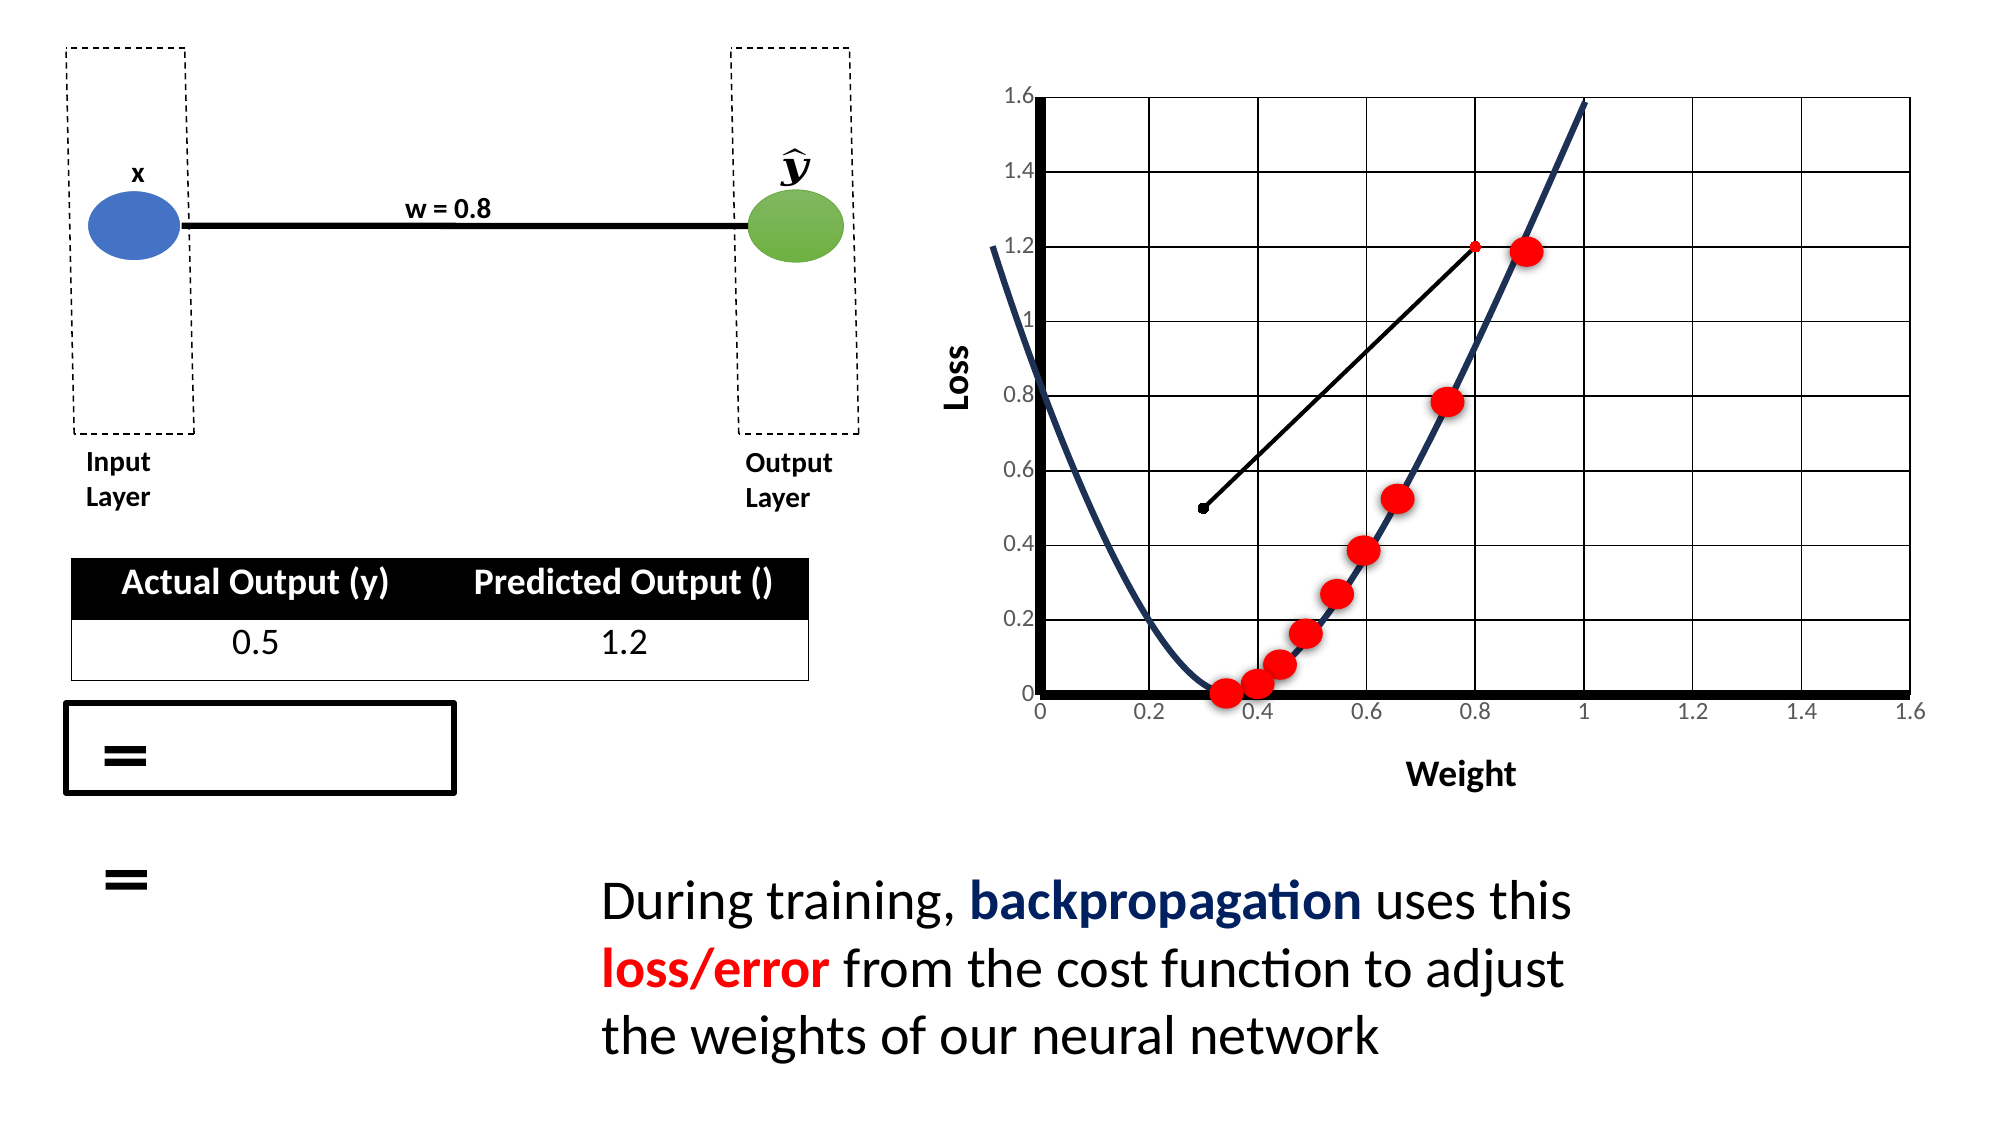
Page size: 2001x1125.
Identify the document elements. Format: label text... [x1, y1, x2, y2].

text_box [66, 48, 886, 563]
text_box Loss [923, 326, 983, 426]
text_box During training, backpropagation uses this loss/error from the cost function to adjust the weights of our neural network [586, 856, 1646, 1074]
text_box [991, 243, 1003, 282]
chart [1003, 84, 1926, 750]
text_box Weight [1390, 750, 1538, 802]
